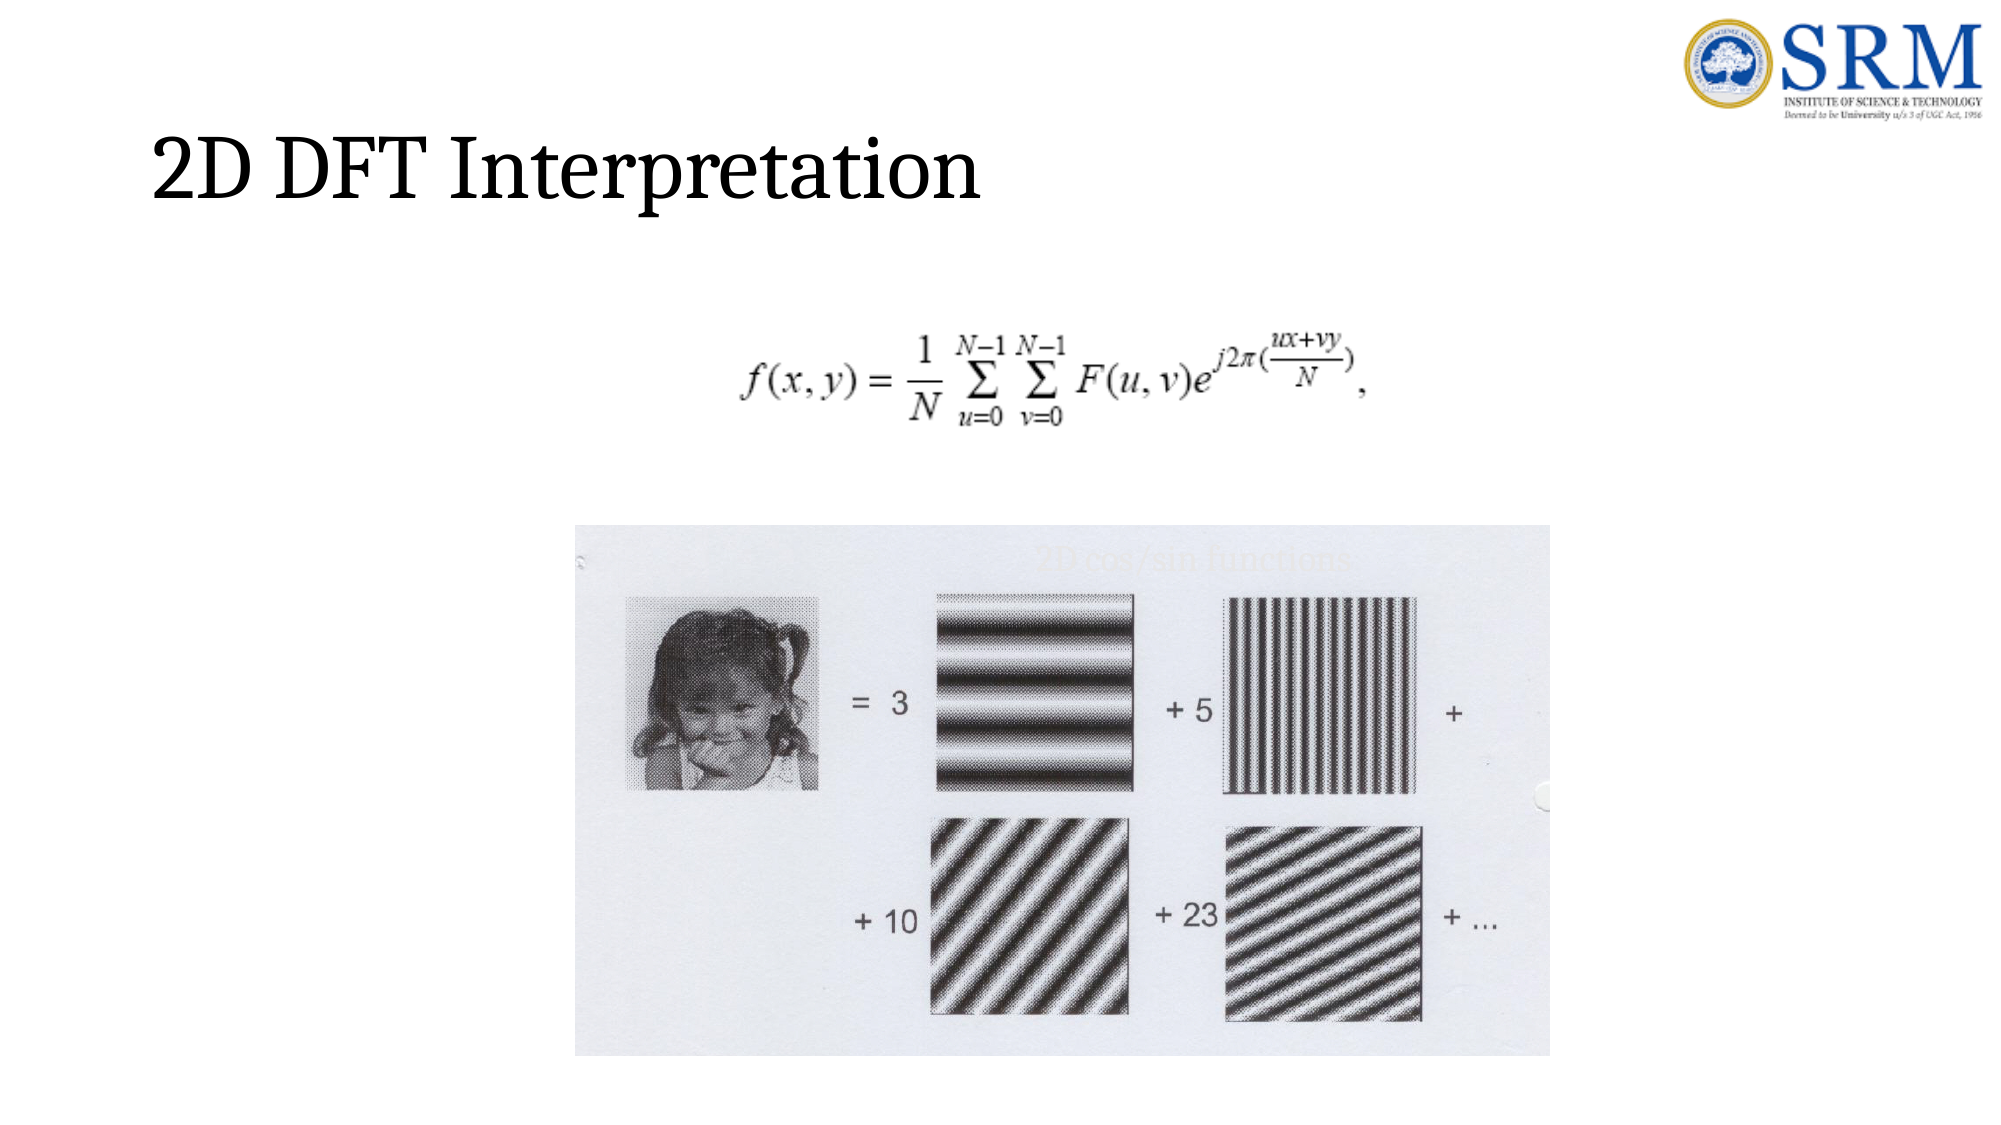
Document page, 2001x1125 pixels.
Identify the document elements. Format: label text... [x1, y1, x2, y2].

picture [1670, 3, 2000, 131]
picture [574, 524, 1550, 1056]
title 2D DFT Interpretation [137, 59, 1863, 278]
picture [734, 306, 1391, 450]
